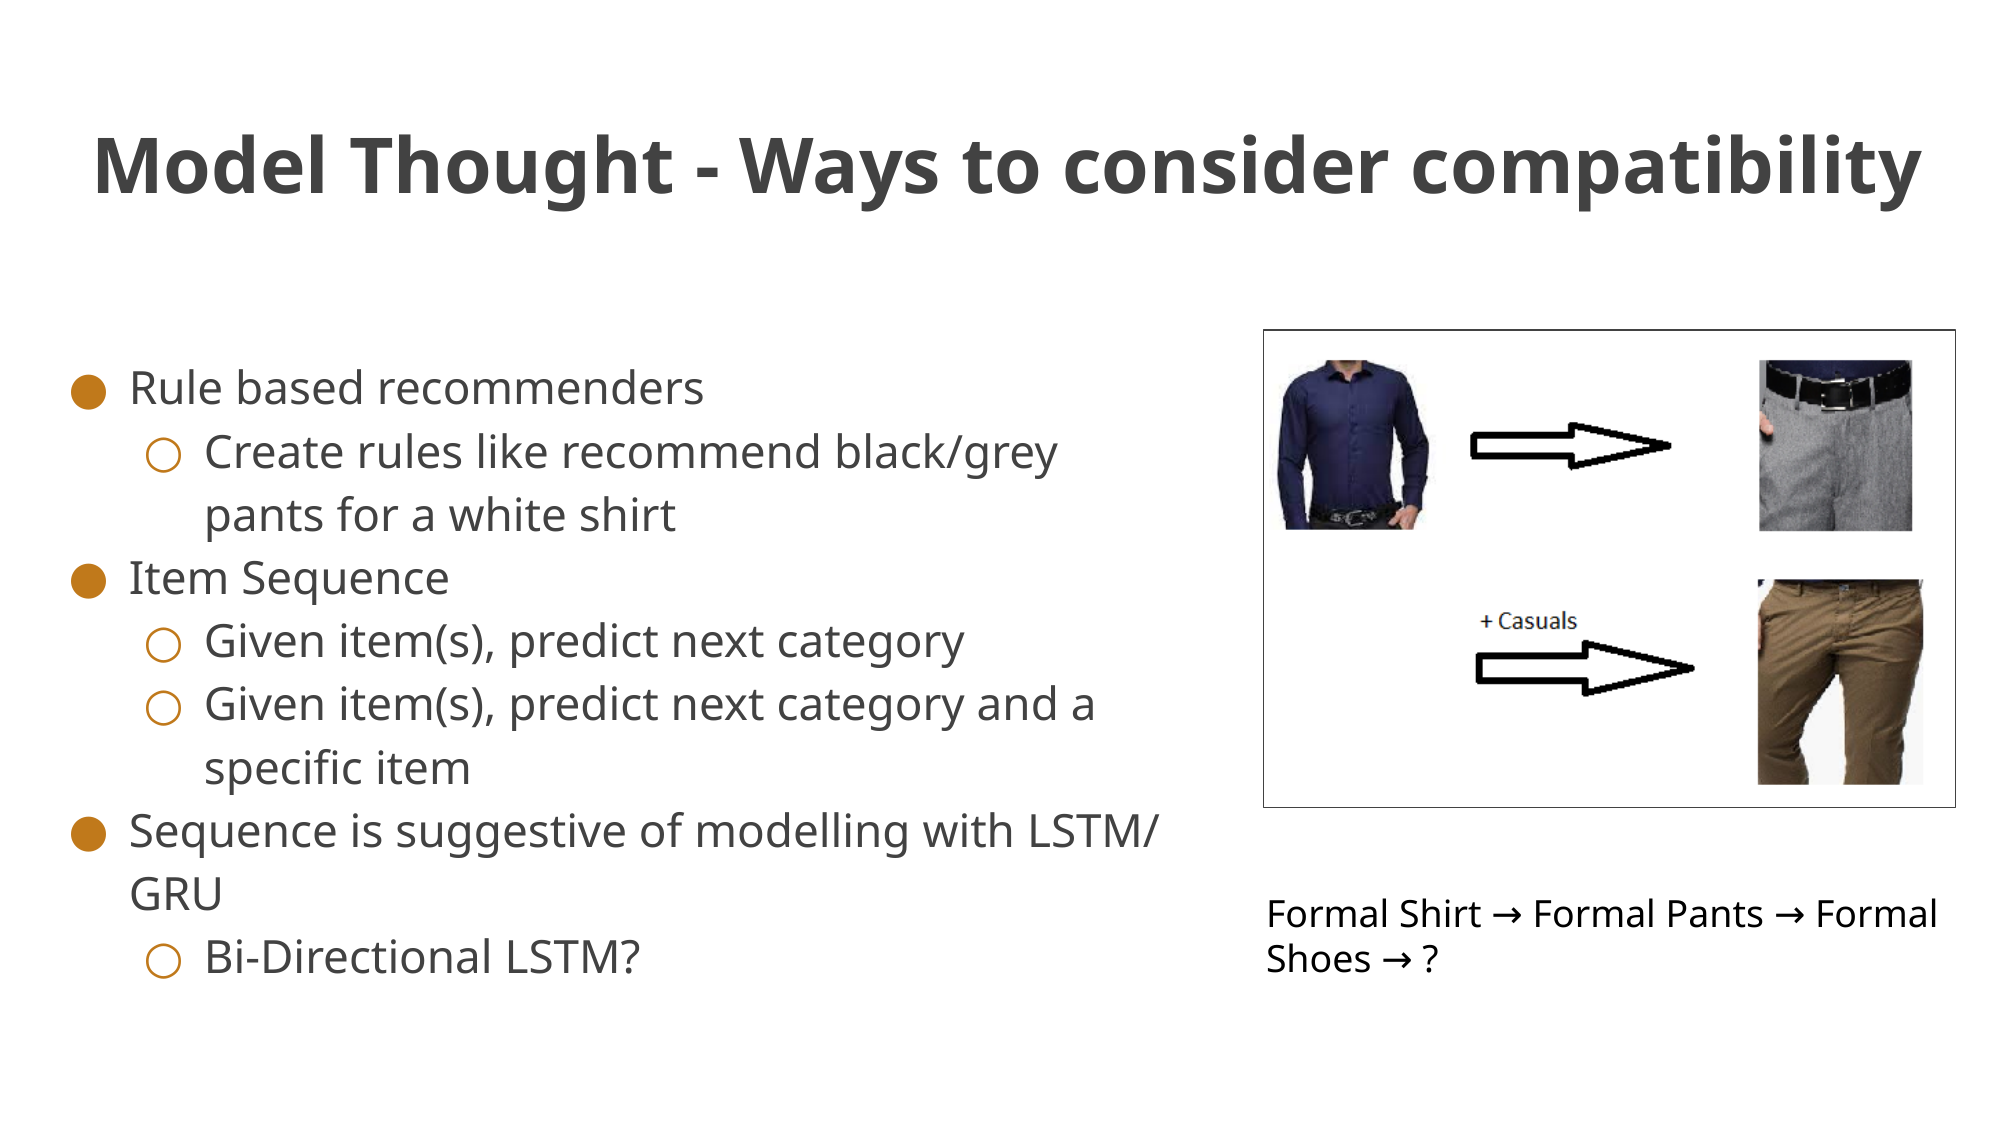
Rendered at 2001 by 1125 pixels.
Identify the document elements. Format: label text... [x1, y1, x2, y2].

title Model Thought - Ways to consider compatibility [76, 59, 1975, 278]
list Rule based recommenders Create rules like recommend black/grey pants for a white shirt Item Sequence Given item(s), predict next category Given item(s), predict next category and a specific item Sequence is suggestive of modelling with LSTM/ GRU Bi-Directional LSTM? [39, 343, 1184, 981]
text_box Formal Shirt → Formal Pants → Formal Shoes → ? [1251, 874, 1955, 995]
picture [1264, 330, 1955, 807]
